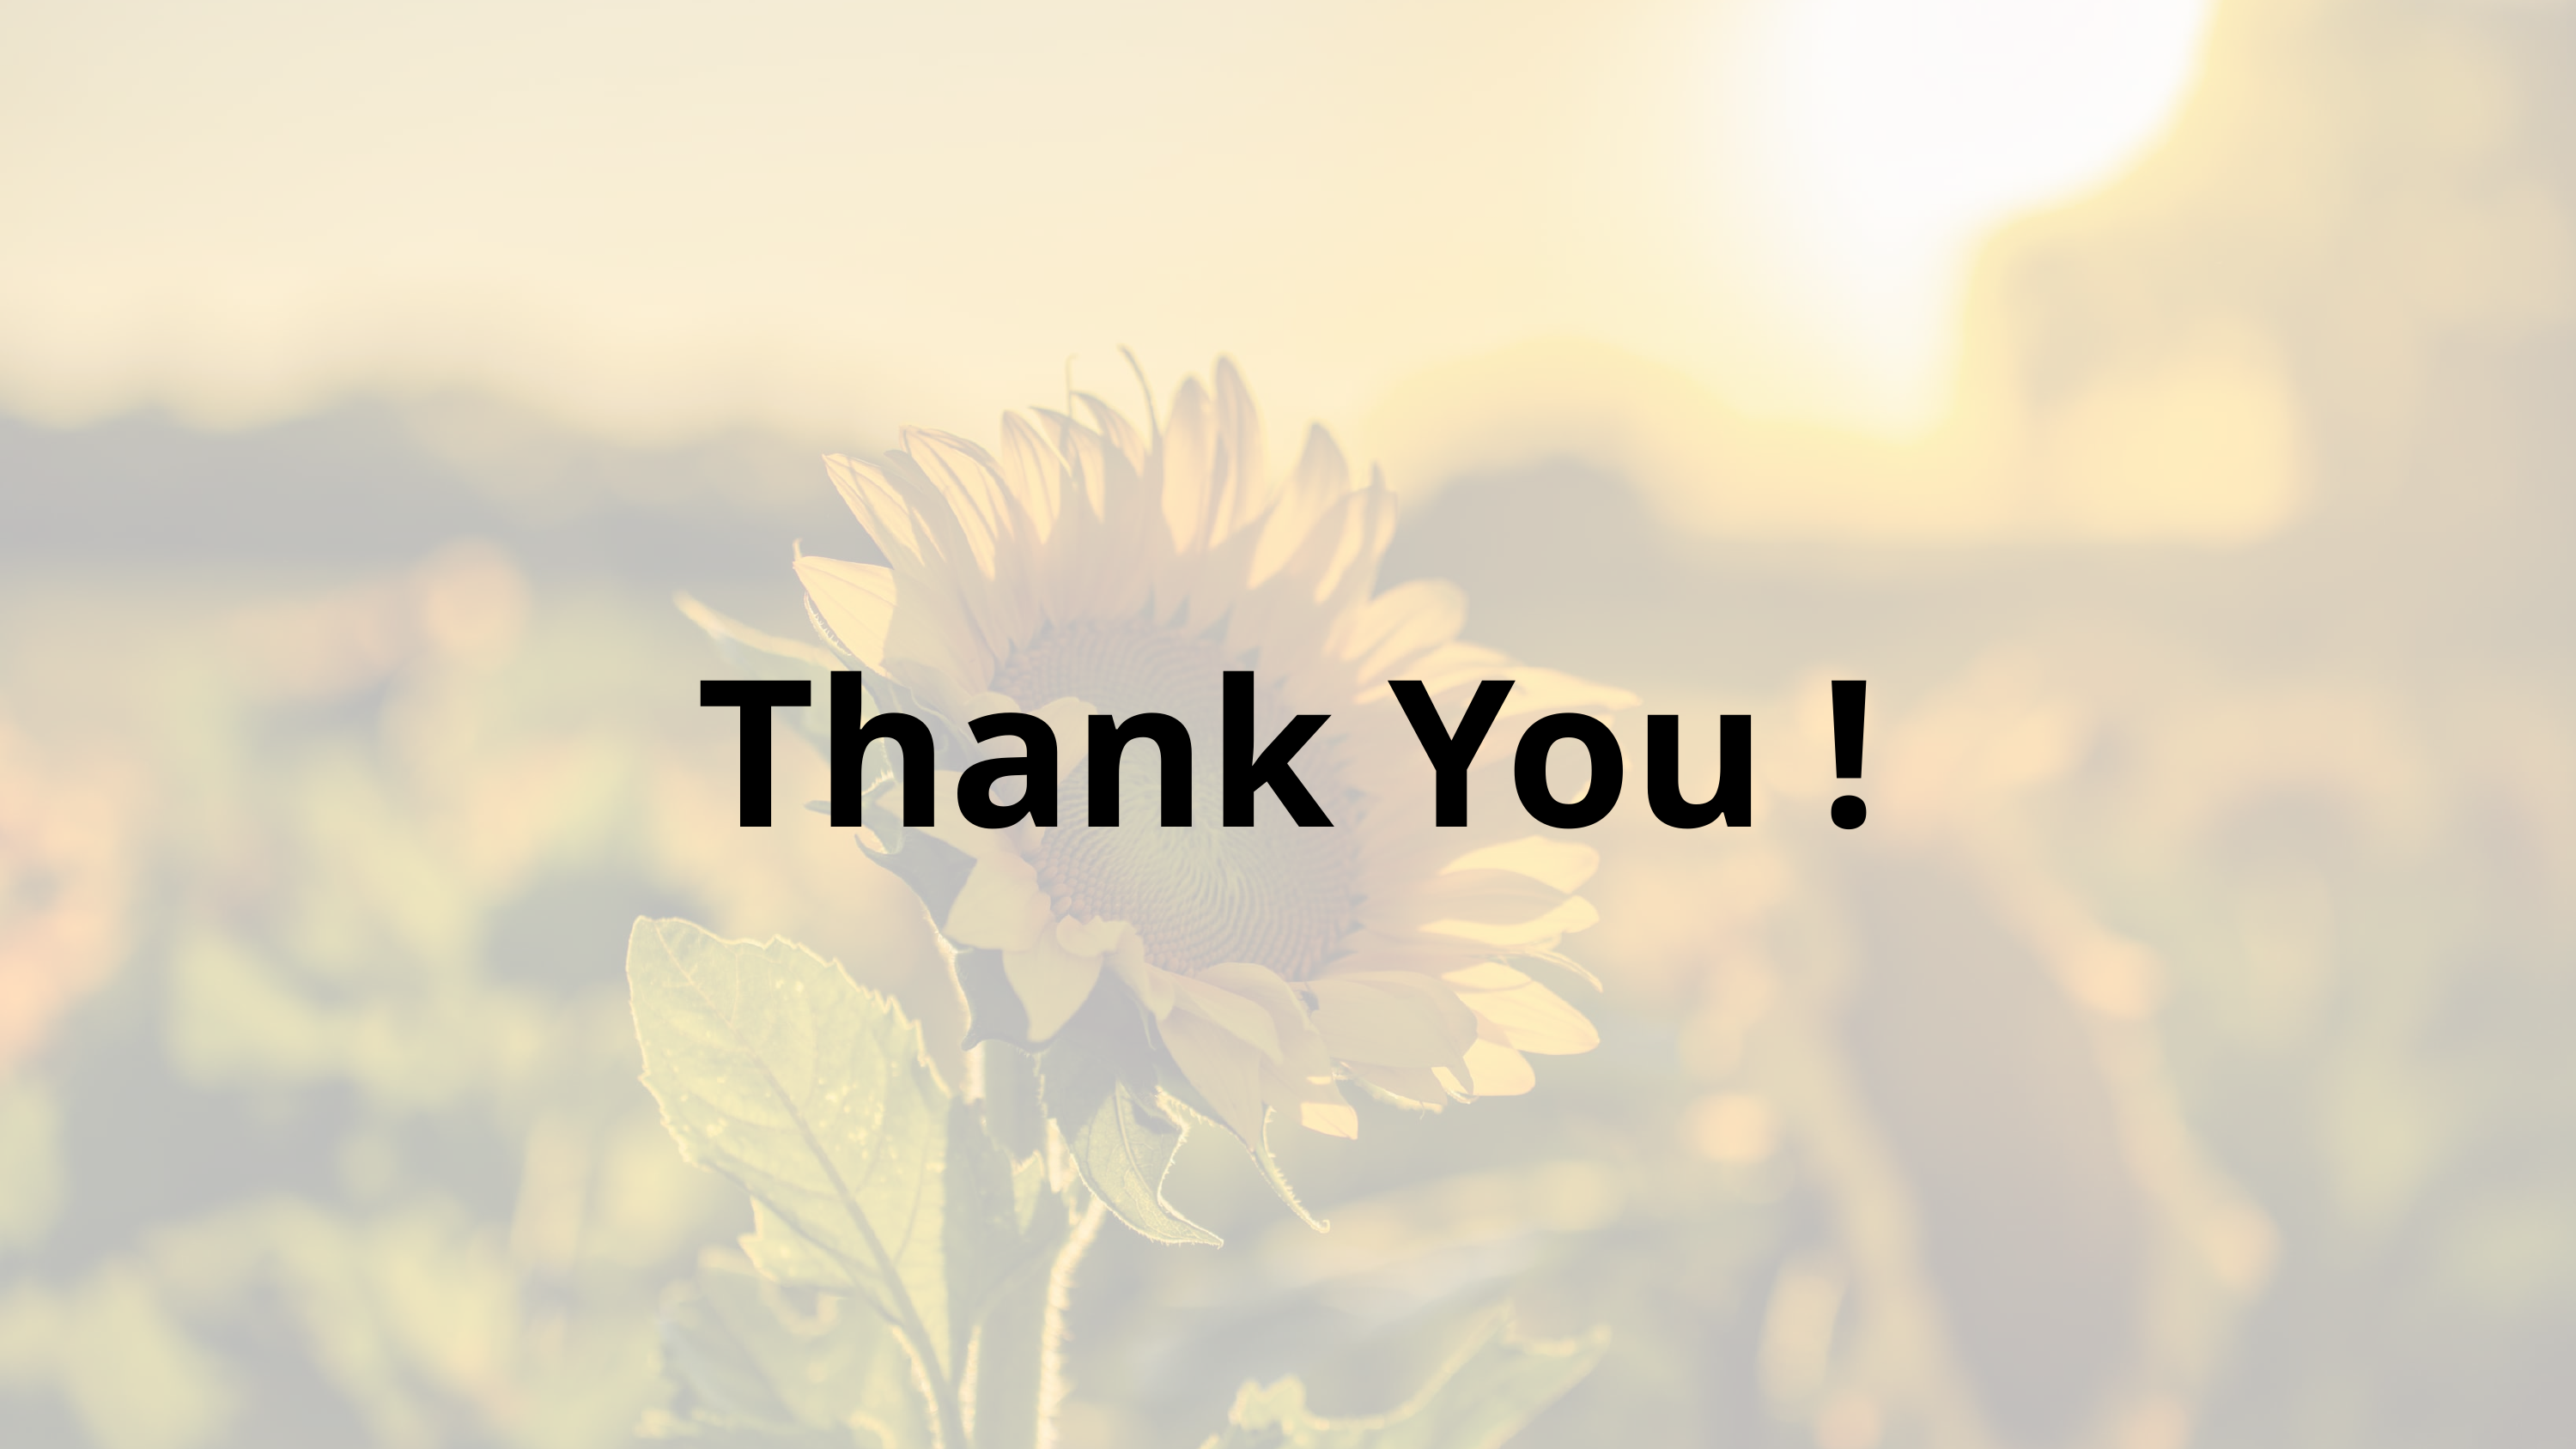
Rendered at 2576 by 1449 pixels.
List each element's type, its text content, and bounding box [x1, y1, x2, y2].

text_box [0, 0, 2576, 1449]
text_box Thank You ! [568, 534, 2008, 869]
